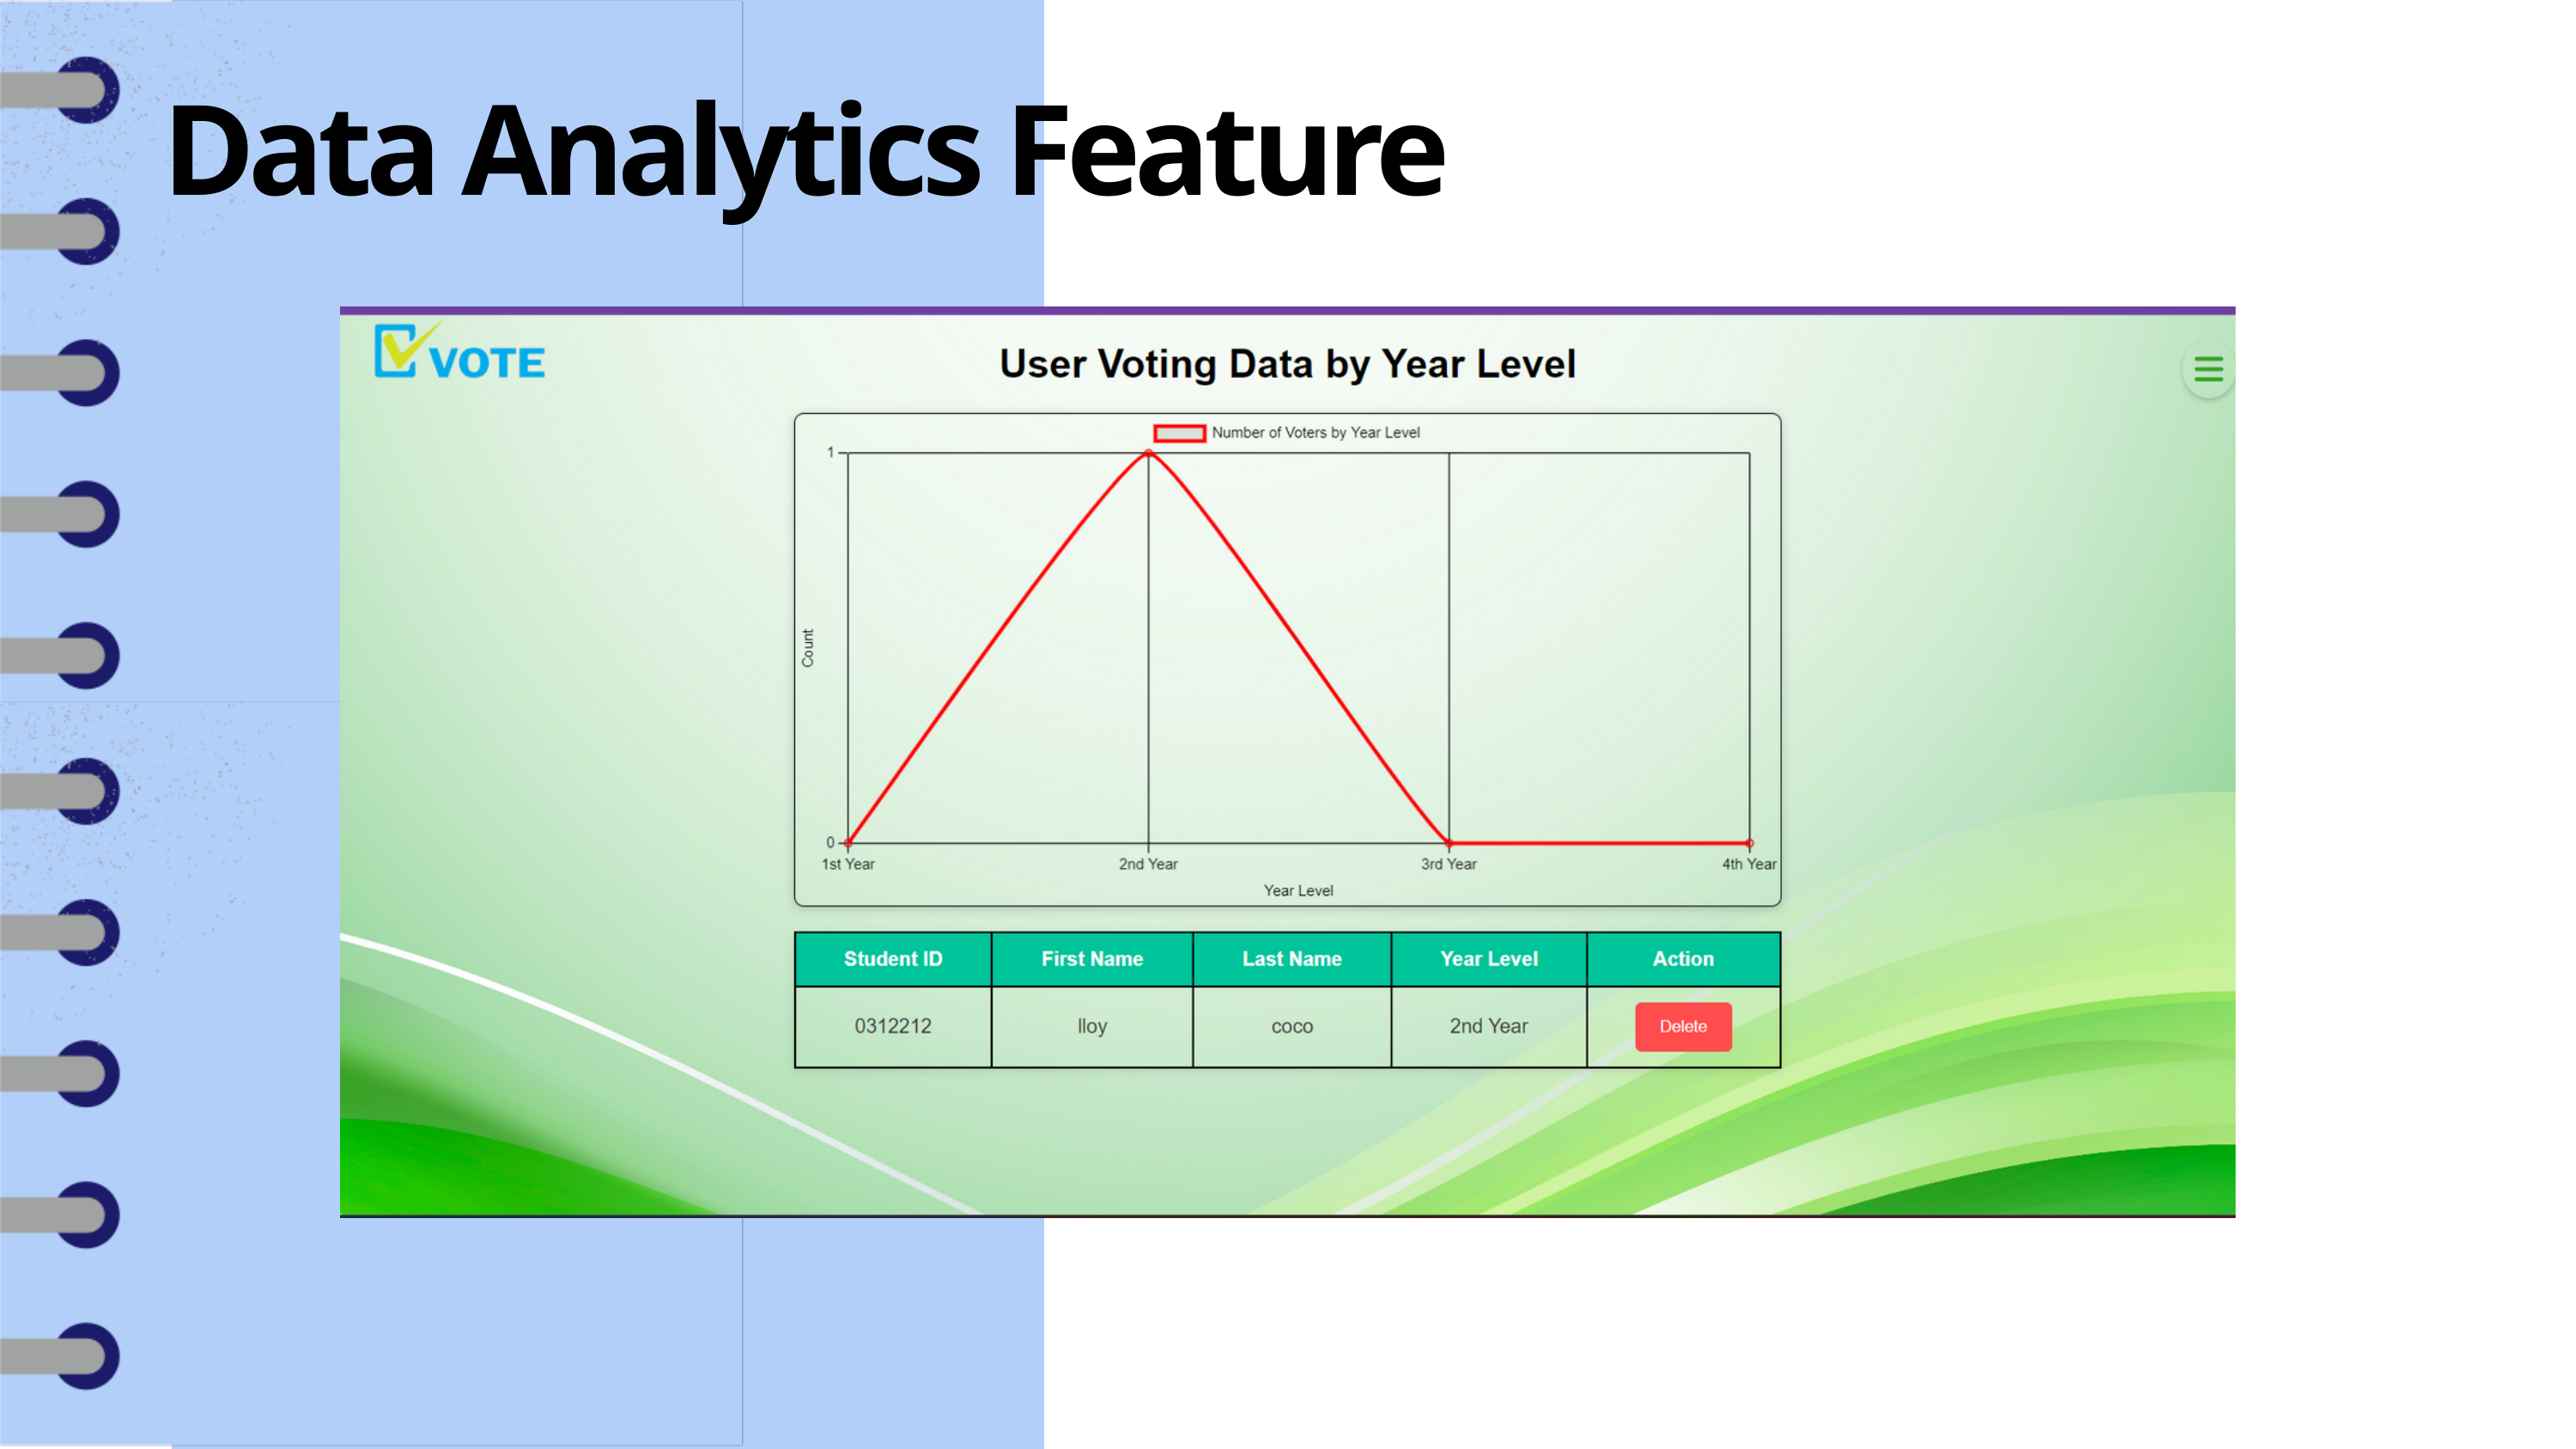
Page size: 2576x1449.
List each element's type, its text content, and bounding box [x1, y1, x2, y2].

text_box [0, 0, 1045, 1449]
text_box Data Analytics Feature [1048, 70, 2212, 221]
text_box [1048, 306, 2236, 1218]
